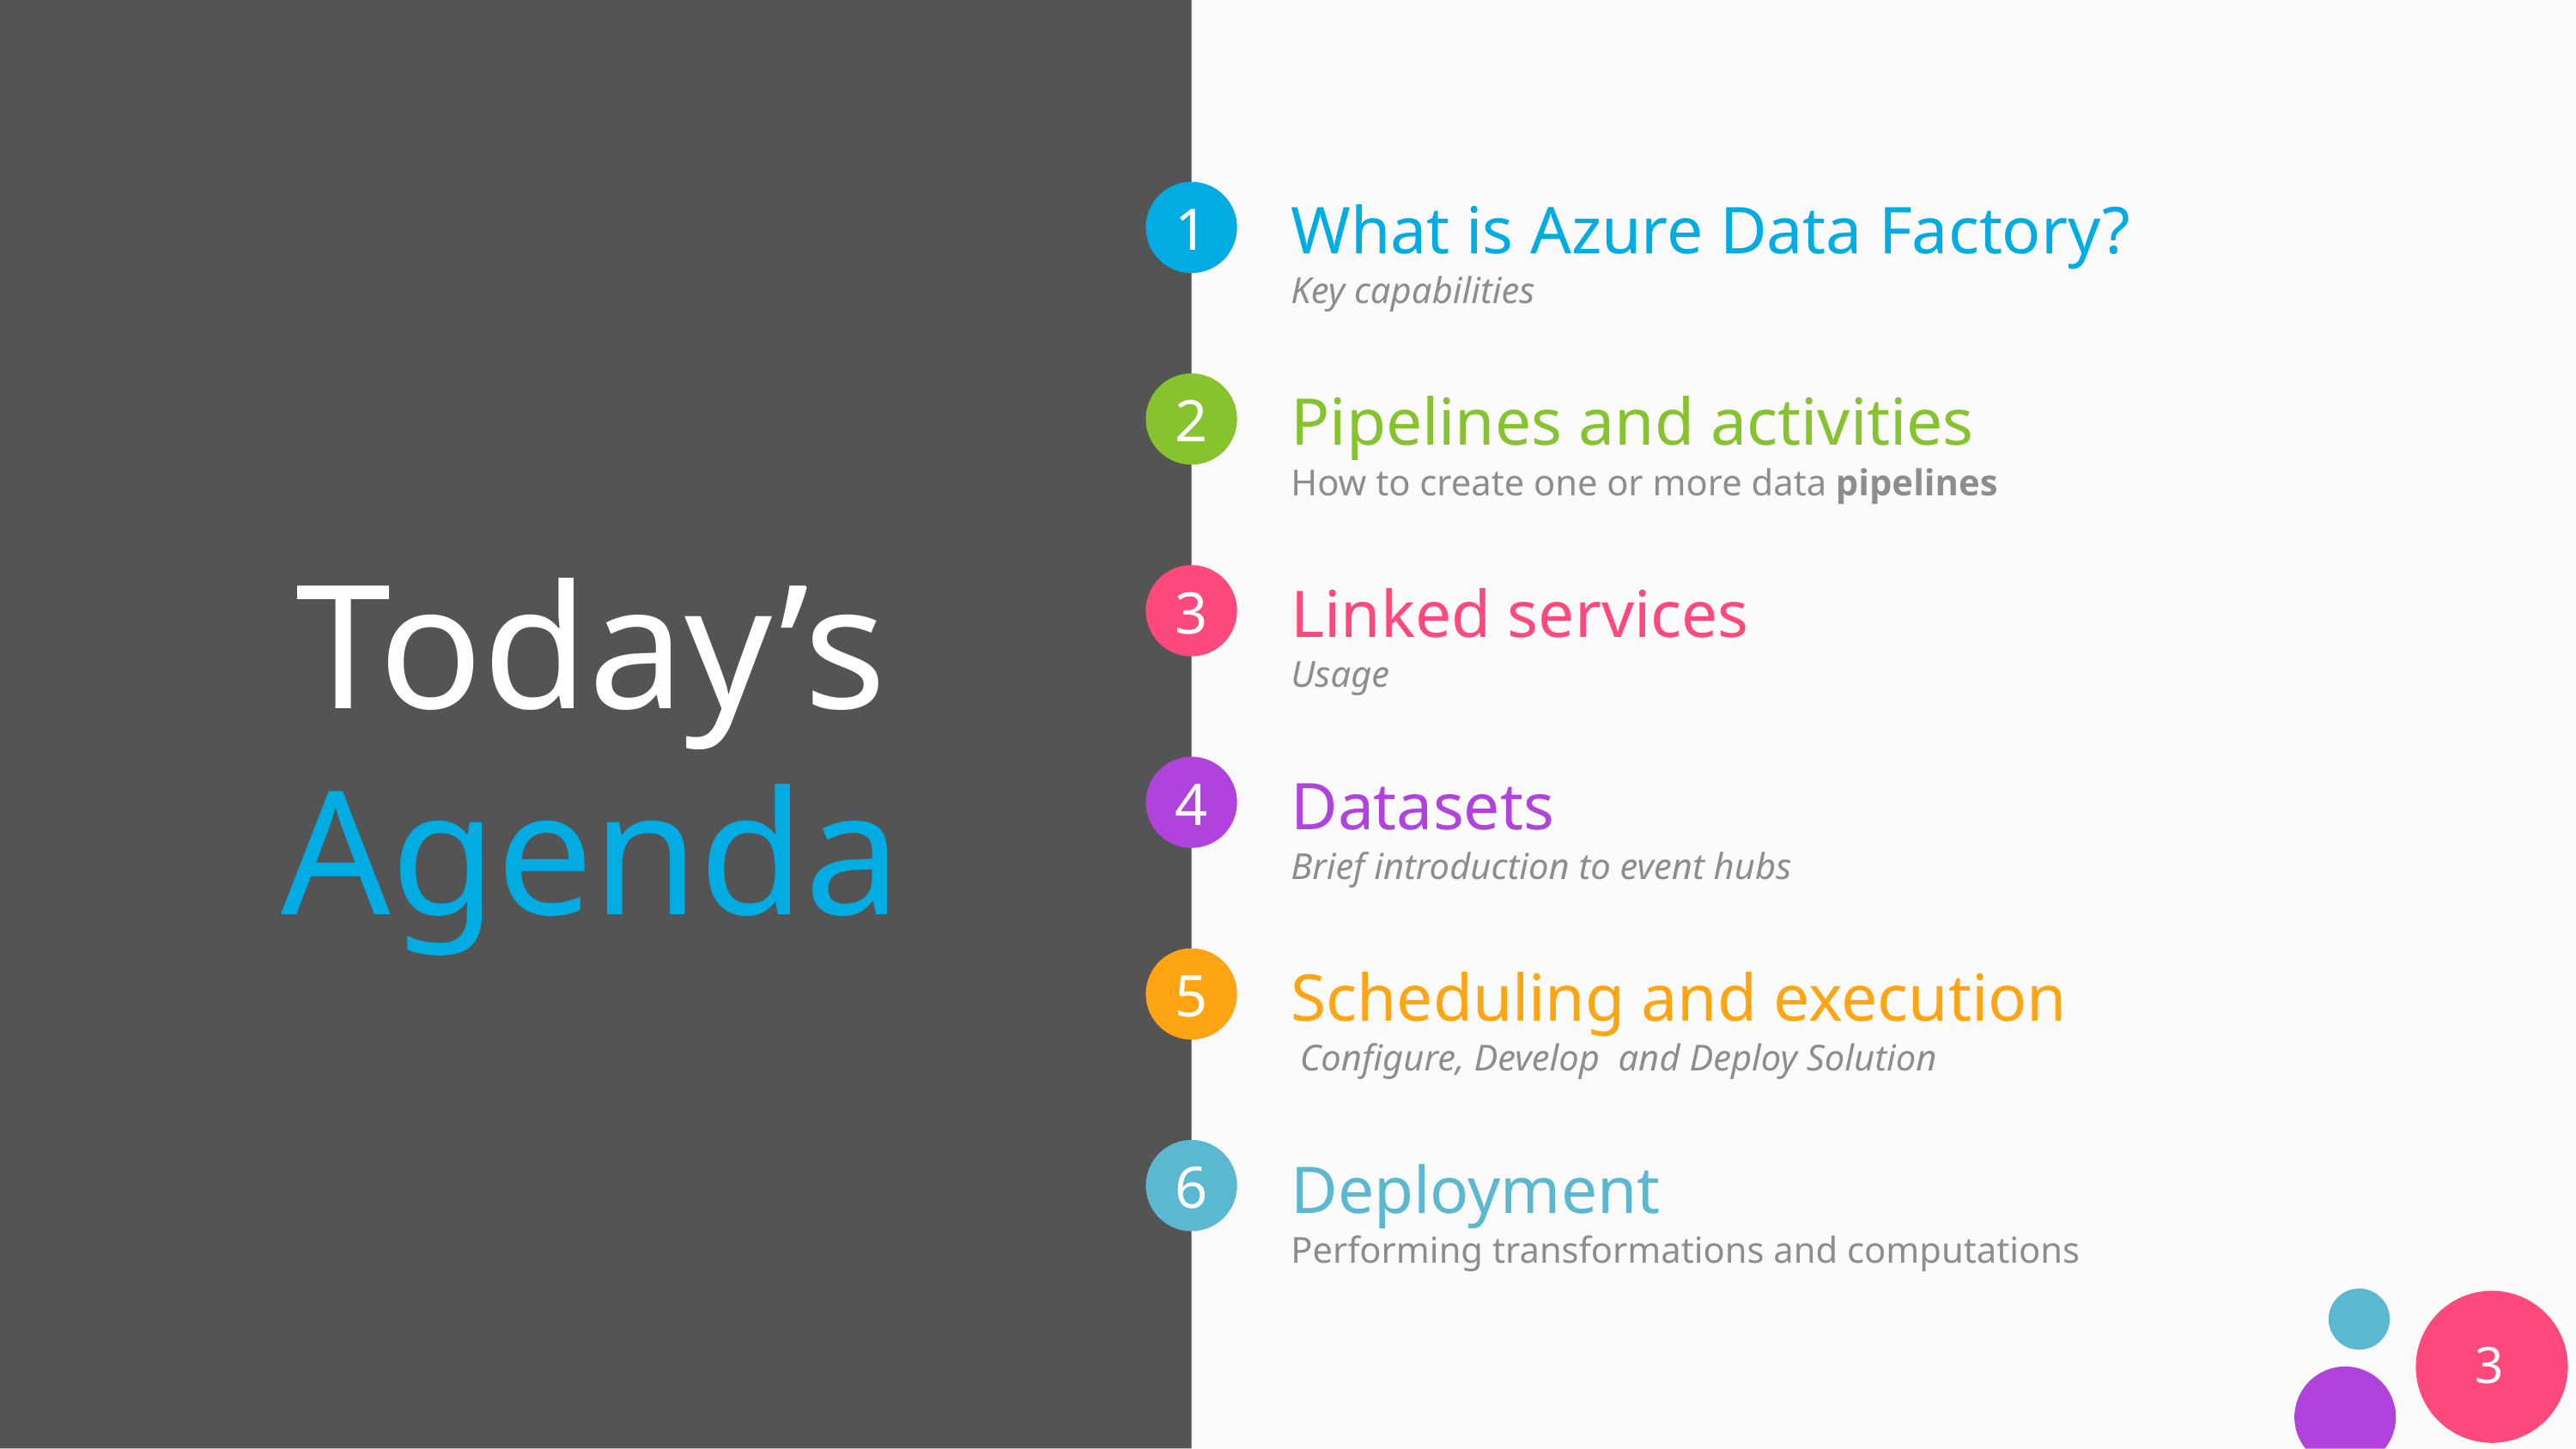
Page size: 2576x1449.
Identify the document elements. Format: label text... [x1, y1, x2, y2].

list Datasets [1267, 722, 2434, 823]
list Linked services [1267, 530, 2434, 631]
list Key capabilities [1267, 247, 2434, 333]
list How to create one or more data pipelines [1267, 440, 2434, 525]
slide_number 3 [2414, 1328, 2567, 1406]
list Scheduling and execution [1267, 913, 2434, 1015]
list Brief introduction to event hubs [1267, 823, 2434, 909]
list Configure, Develop and Deploy Solution [1267, 1015, 2434, 1100]
list Pipelines and activities [1267, 337, 2434, 440]
list What is Azure Data Factory? [1267, 146, 2434, 247]
list Performing transformations and computations [1267, 1207, 2434, 1293]
list Deployment [1267, 1106, 2434, 1207]
list Usage [1267, 631, 2434, 717]
title Today’s Agenda [118, 165, 1065, 1321]
